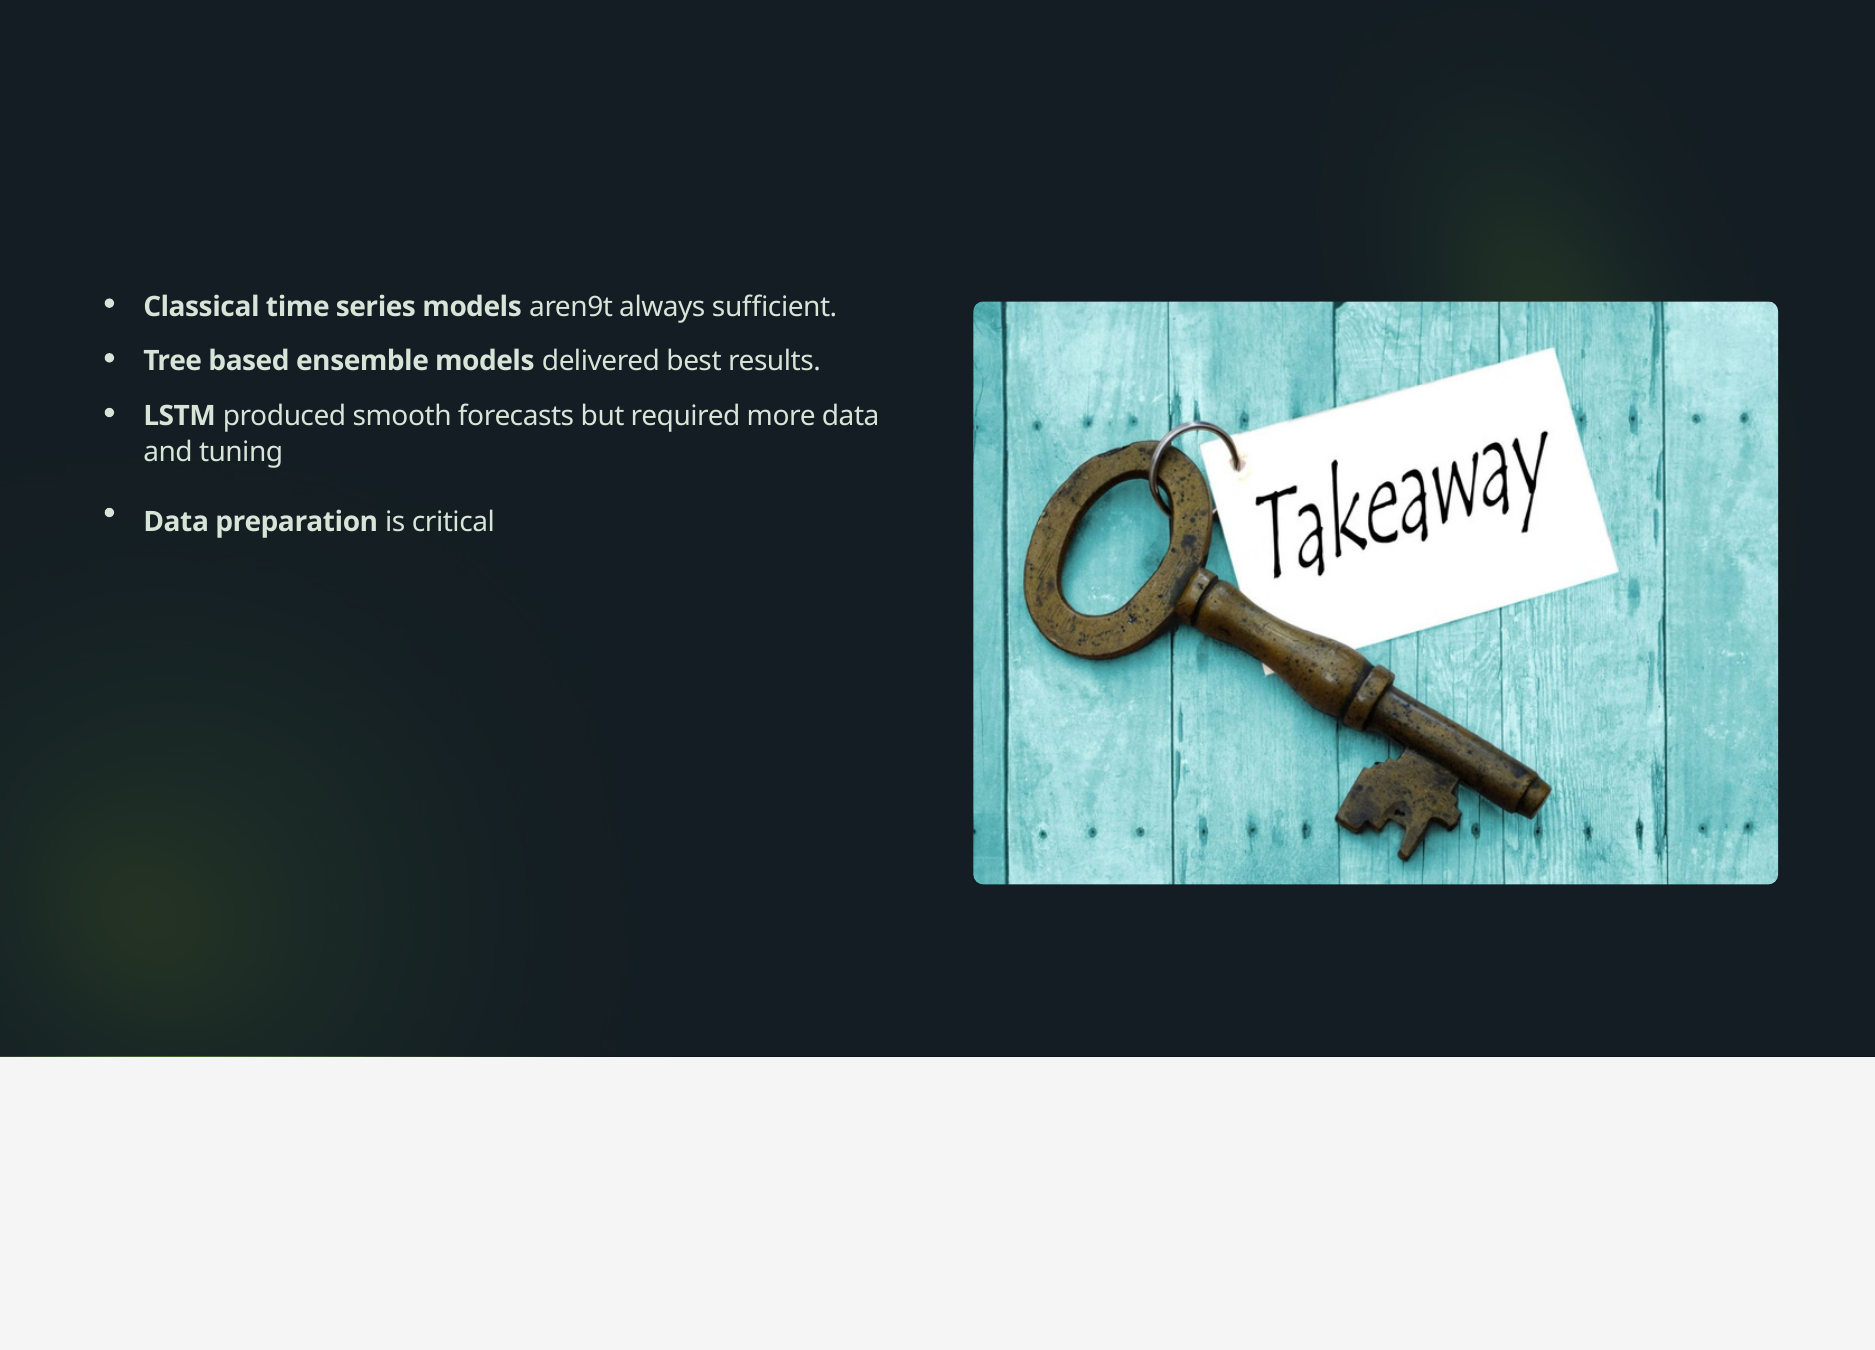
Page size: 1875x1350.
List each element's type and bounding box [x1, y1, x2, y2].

text_box [0, 0, 1875, 1067]
text_box [973, 301, 1779, 885]
